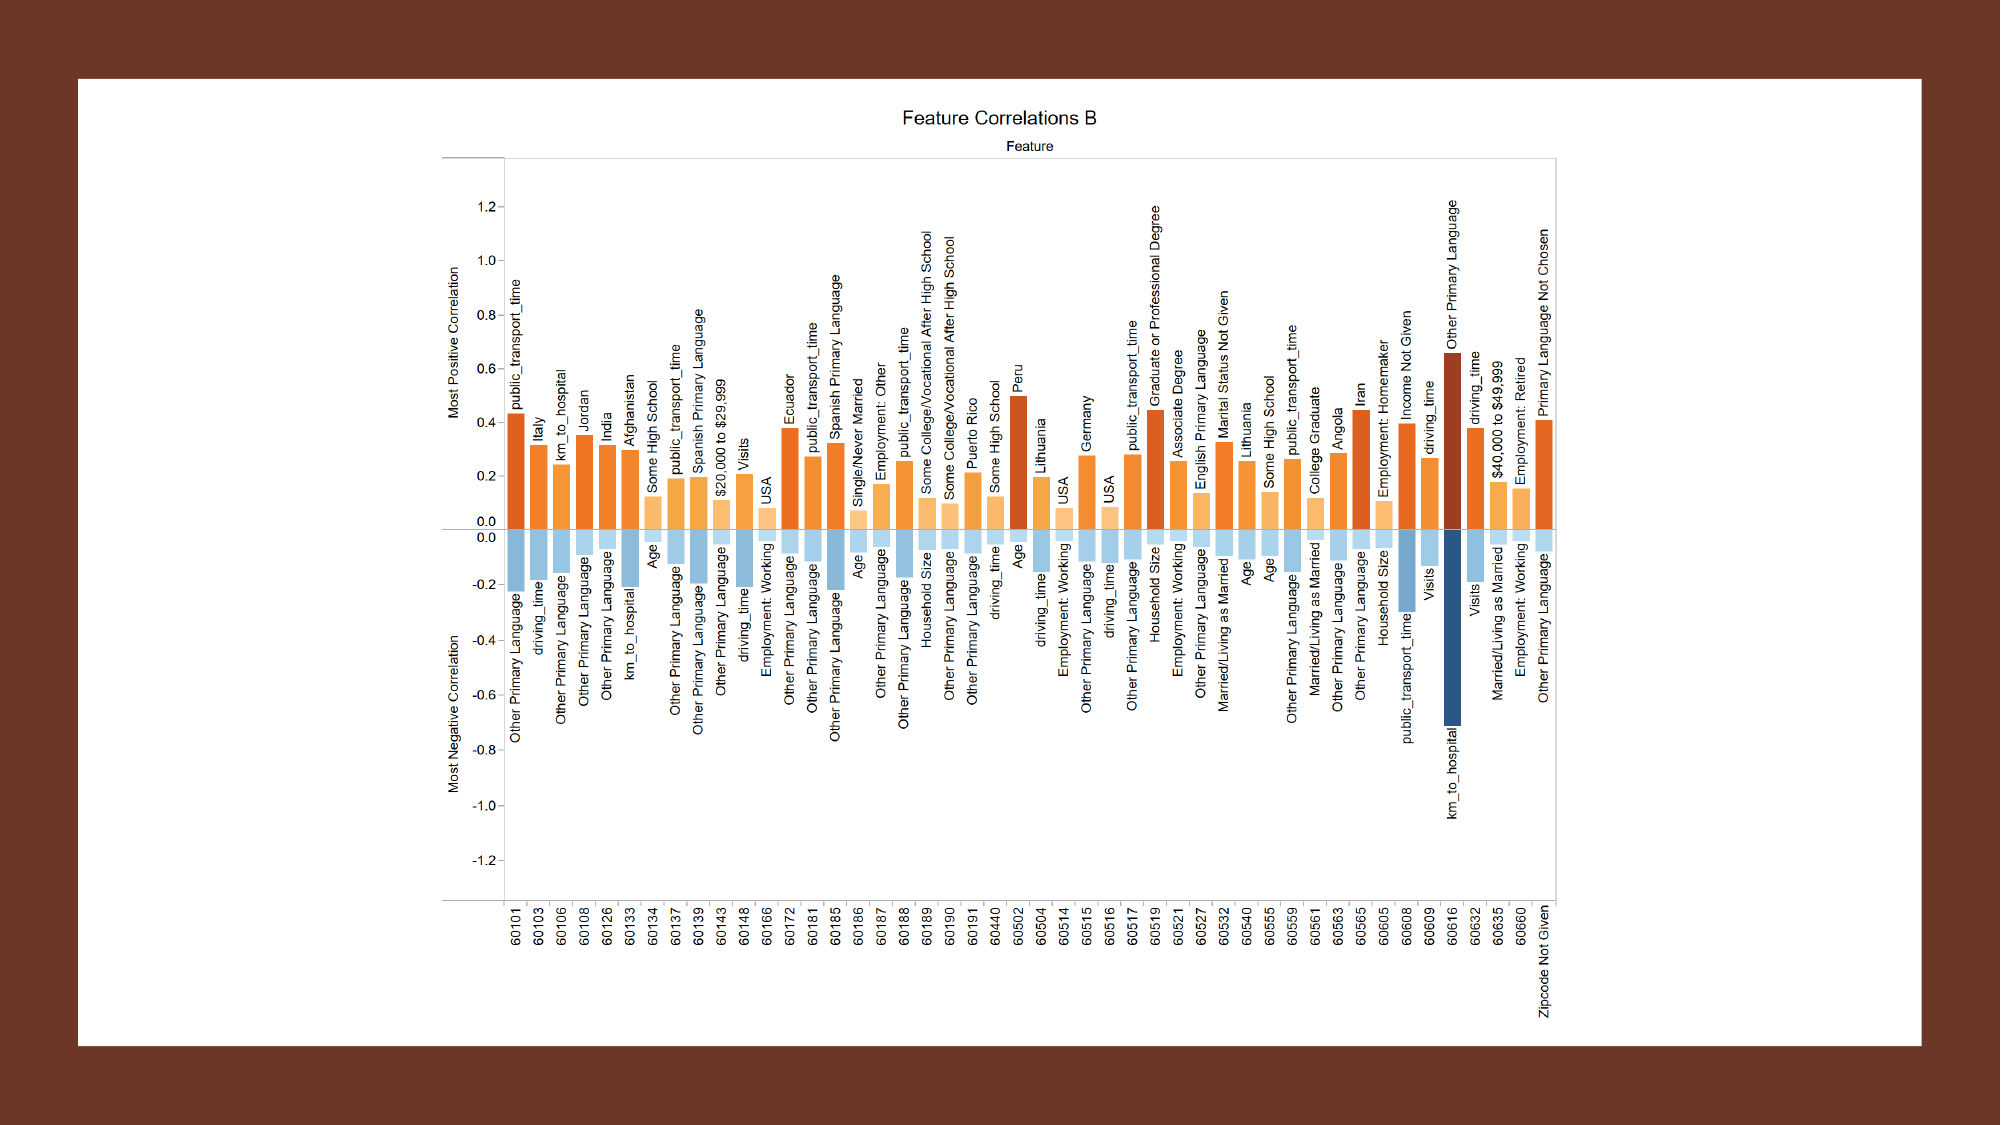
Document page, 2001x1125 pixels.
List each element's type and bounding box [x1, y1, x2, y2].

picture [442, 105, 1558, 1020]
text_box [77, 78, 1923, 1047]
text_box [0, 0, 2000, 1125]
